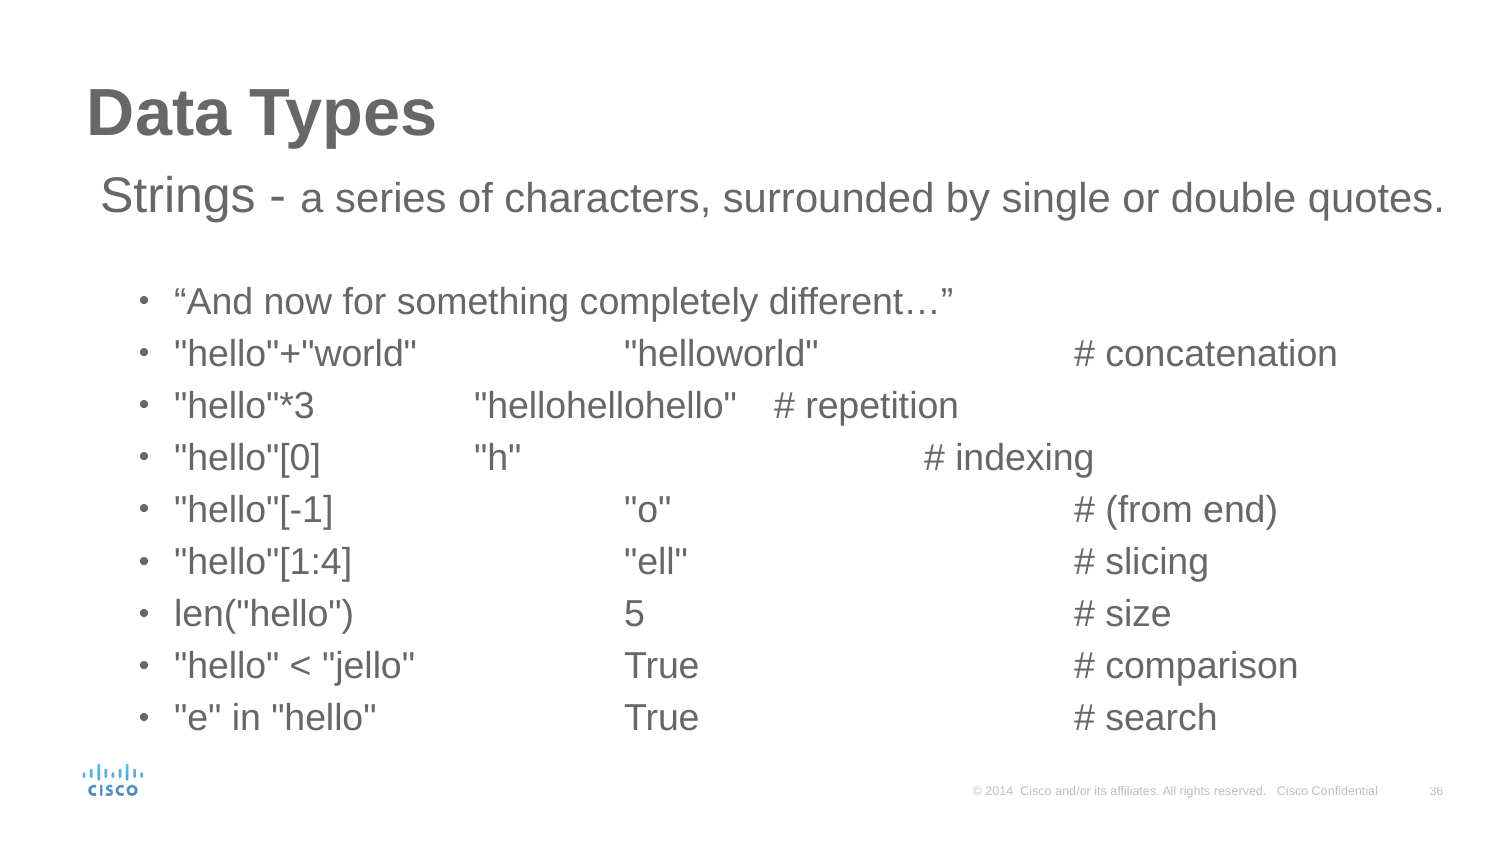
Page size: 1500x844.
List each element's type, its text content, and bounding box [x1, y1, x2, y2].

picture [77, 785, 149, 803]
title Data Types [71, 55, 1441, 176]
list Strings - a series of characters, surrounded by single or double quotes. “And now for something completely different…” "hello"+"world" "helloworld" # concatenation "hello"*3 "hellohellohello" # repetition "hello"[0] "h" # indexing "hello"[-1] "o" # (from end) "hello"[1:4] "ell" # slicing len("hello") 5 # size "hello" < "jello" True # comparison "e" in "hello" True # search [75, 159, 1463, 785]
